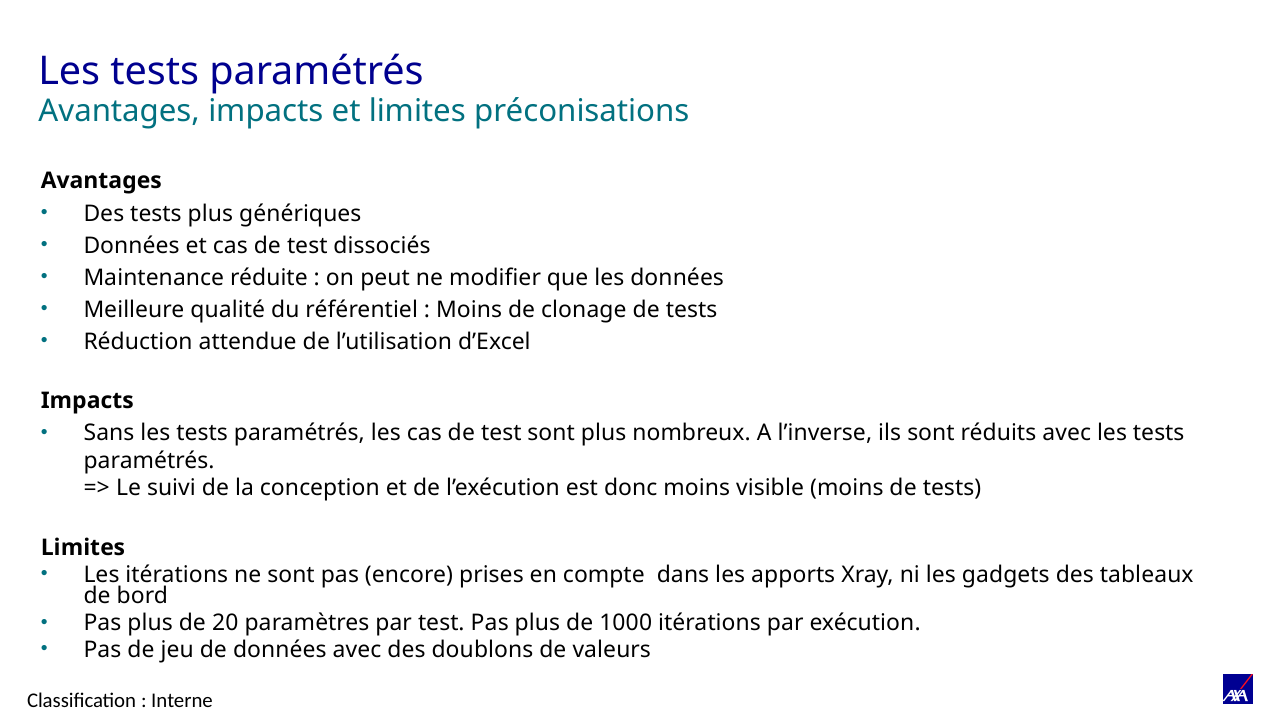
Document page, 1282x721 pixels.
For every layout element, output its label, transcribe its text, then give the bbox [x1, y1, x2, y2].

text_box Avantages, impacts et limites préconisations [38, 89, 1243, 126]
text_box [706, 158, 1256, 462]
picture [1223, 674, 1253, 704]
list Avantages Des tests plus génériques Données et cas de test dissociés Maintenance réduite : on peut ne modifier que les données Meilleure qualité du référentiel : Moins de clonage de tests Réduction attendue de l’utilisation d’Excel Impacts Sans les tests paramétrés, les cas de test sont plus nombreux. A l’inverse, ils sont réduits avec les tests paramétrés. => Le suivi de la conception et de l’exécution est donc moins visible (moins de tests) Limites Les itérations ne sont pas (encore) prises en compte dans les apports Xray, ni les gadgets des tableaux de bord Pas plus de 20 paramètres par test. Pas plus de 1000 itérations par exécution. Pas de jeu de données avec des doublons de valeurs [25, 158, 1244, 686]
title Les tests paramétrés [38, 45, 1244, 93]
